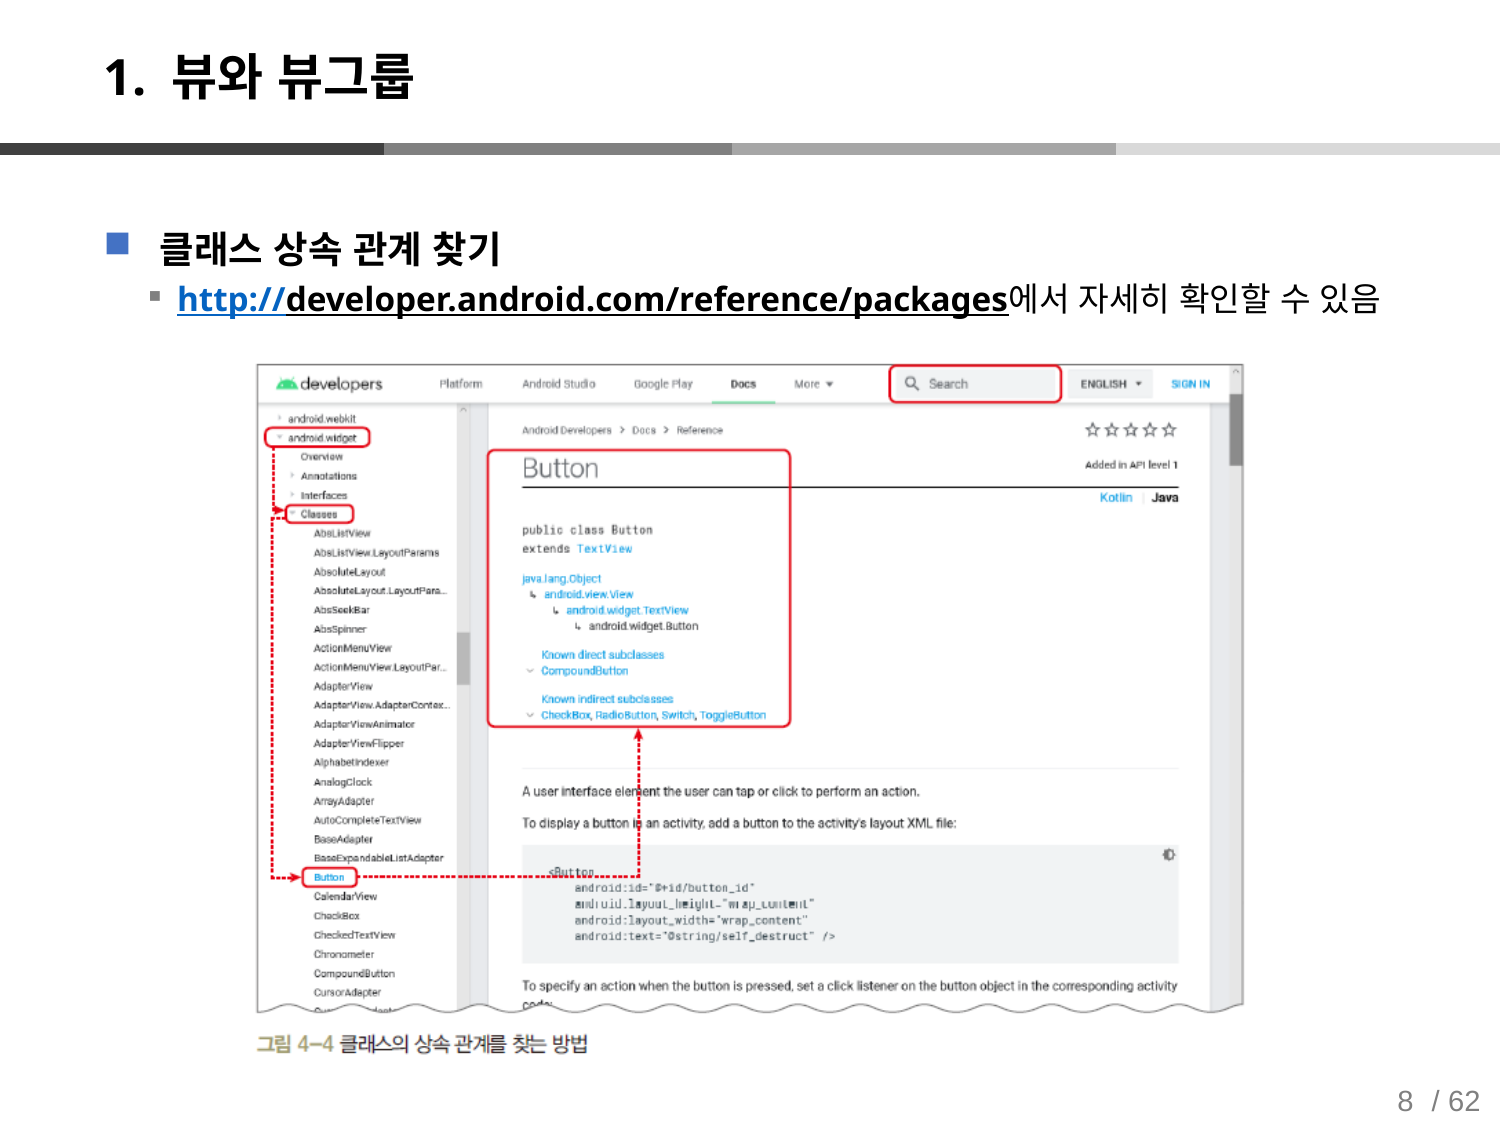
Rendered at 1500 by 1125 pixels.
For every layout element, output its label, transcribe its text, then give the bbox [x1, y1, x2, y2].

title 1. 뷰와 뷰그룹 [88, 30, 1211, 121]
list 클래스 상속 관계 찾기 http://developer.android.com/reference/packages에서 자세히 확인할 수 있음 [88, 196, 1436, 1083]
picture [253, 360, 1247, 1057]
